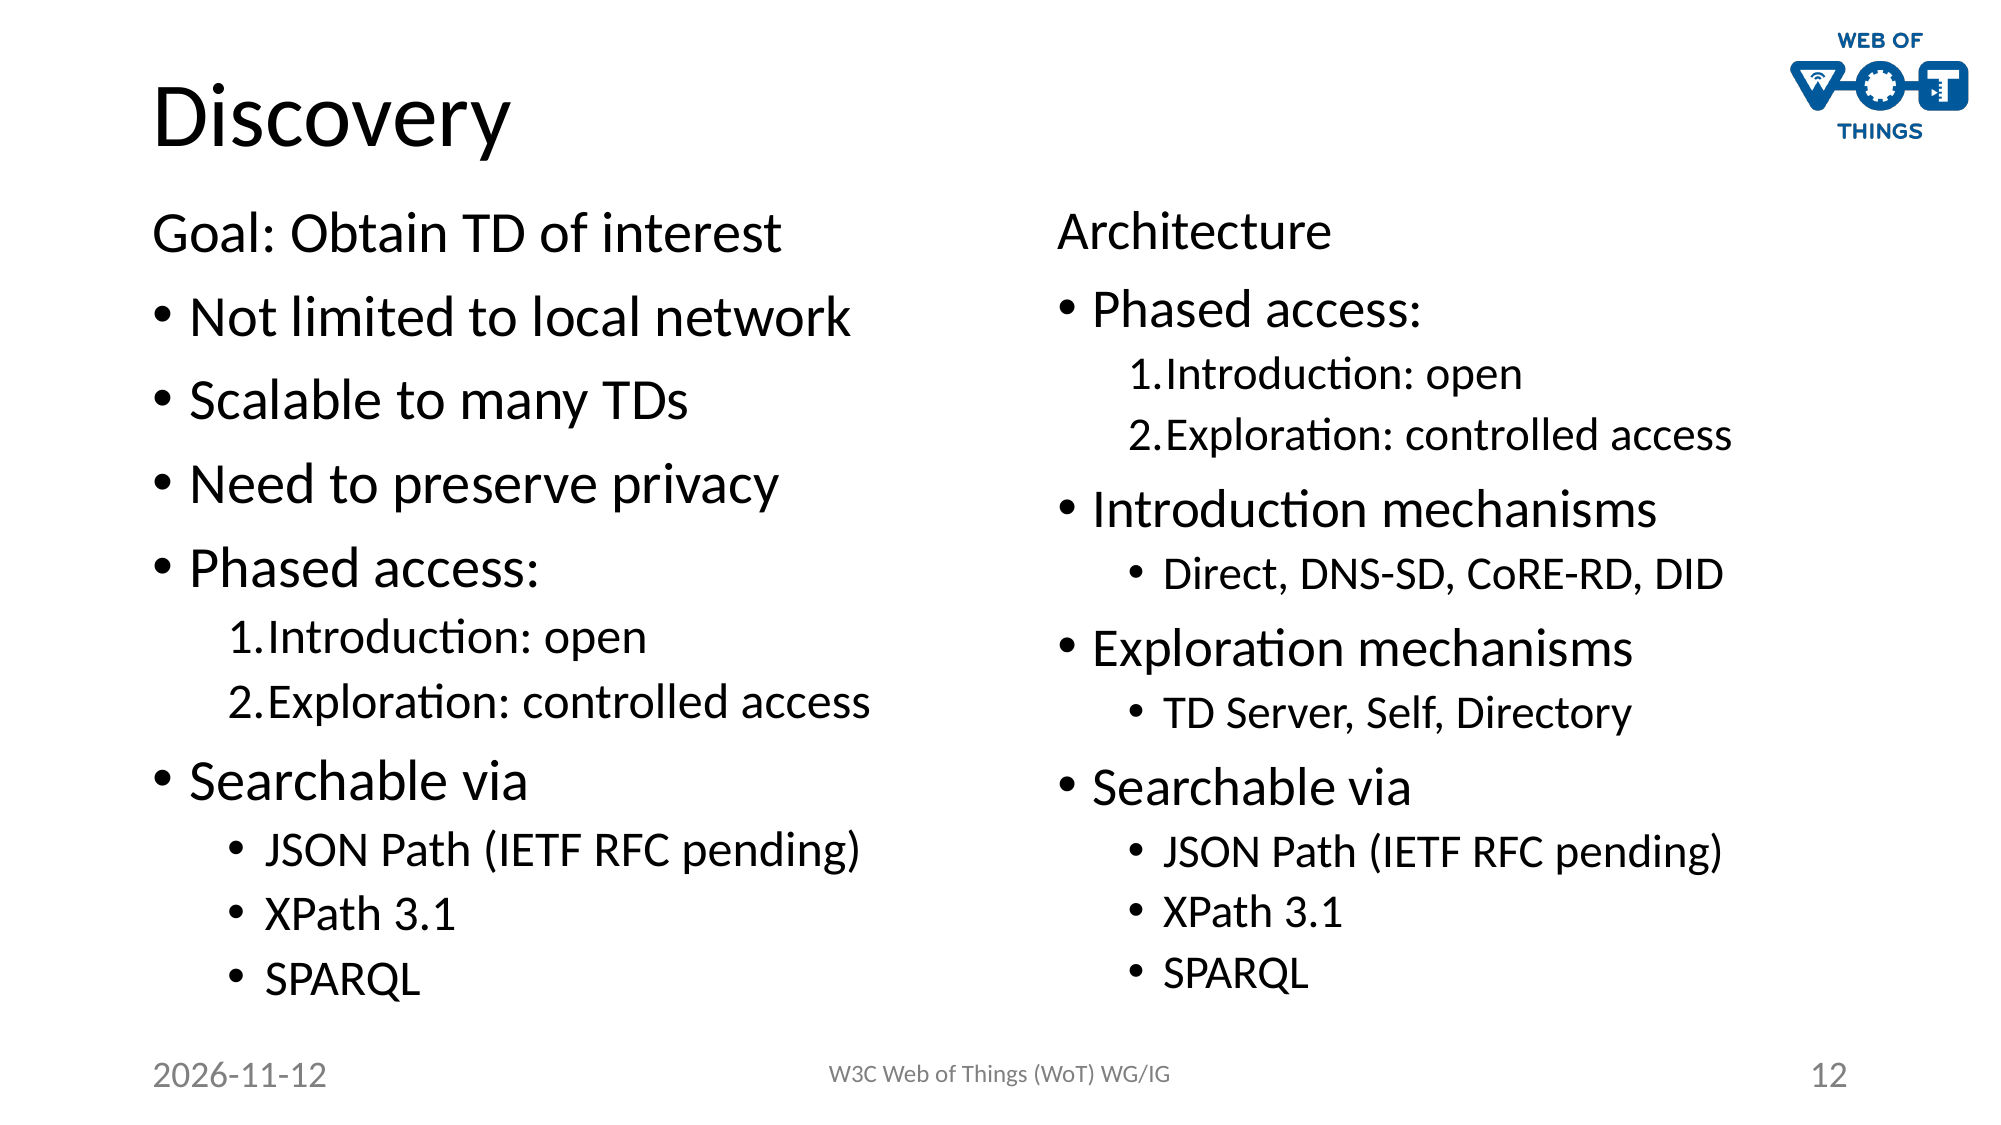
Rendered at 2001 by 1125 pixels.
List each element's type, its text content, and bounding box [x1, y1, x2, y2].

footer W3C Web of Things (WoT) WG/IG [662, 1042, 1338, 1103]
title Discovery [137, 59, 1863, 195]
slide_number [137, 1042, 588, 1103]
slide_number 12 [1412, 1042, 1863, 1103]
text_box Architecture Phased access: Introduction: open Exploration: controlled access Introduction mechanisms Direct, DNS-SD, CoRE-RD, DID Exploration mechanisms TD Server, Self, Directory Searchable via JSON Path (IETF RFC pending) XPath 3.1 SPARQL [1042, 194, 1884, 1014]
list Goal: Obtain TD of interest Not limited to local network Scalable to many TDs Need to preserve privacy Phased access: Introduction: open Exploration: controlled access Searchable via JSON Path (IETF RFC pending) XPath 3.1 SPARQL [137, 194, 979, 1014]
picture [1773, 22, 1985, 149]
